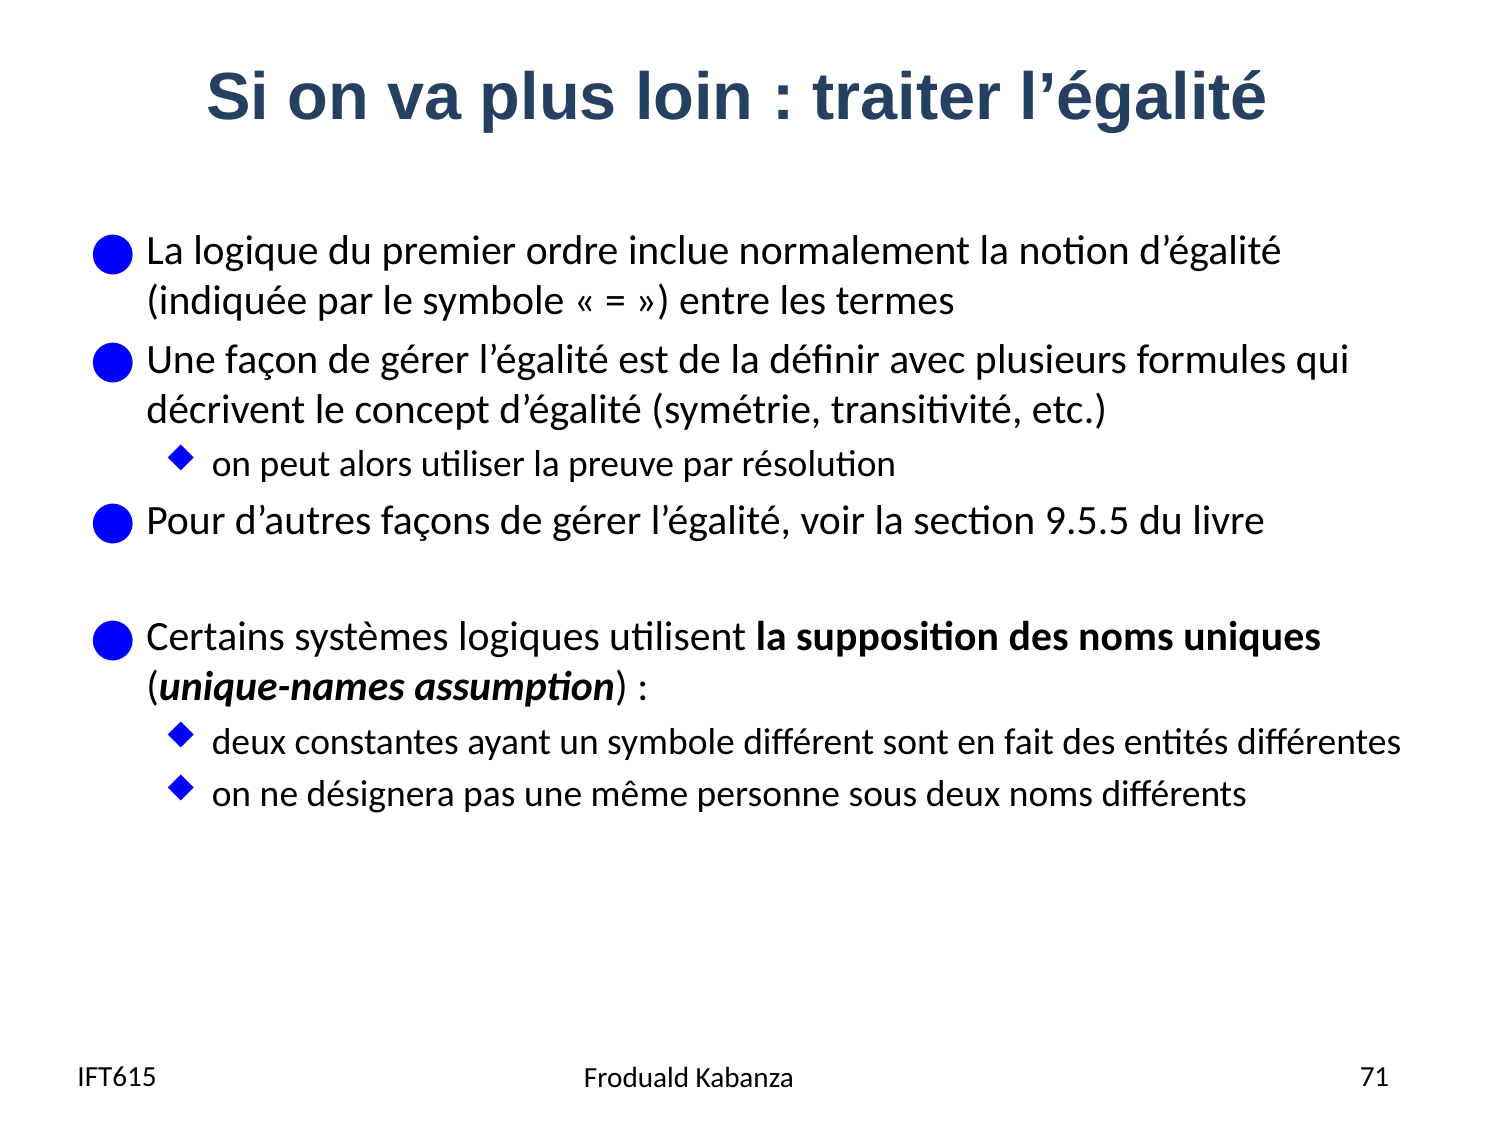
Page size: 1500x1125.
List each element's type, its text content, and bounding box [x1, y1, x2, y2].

slide_number IFT615 [62, 1050, 176, 1090]
title Si on va plus loin : traiter l’égalité [62, 43, 1413, 143]
list La logique du premier ordre inclue normalement la notion d’égalité (indiquée par le symbole « = ») entre les termes Une façon de gérer l’égalité est de la définir avec plusieurs formules qui décrivent le concept d’égalité (symétrie, transitivité, etc.) on peut alors utiliser la preuve par résolution Pour d’autres façons de gérer l’égalité, voir la section 9.5.5 du livre Certains systèmes logiques utilisent la supposition des noms uniques (unique-names assumption) : deux constantes ayant un symbole différent sont en fait des entités différentes on ne désignera pas une même personne sous deux noms différents [75, 215, 1436, 1004]
slide_number 71 [1344, 1050, 1425, 1095]
footer Froduald Kabanza [569, 1050, 951, 1095]
